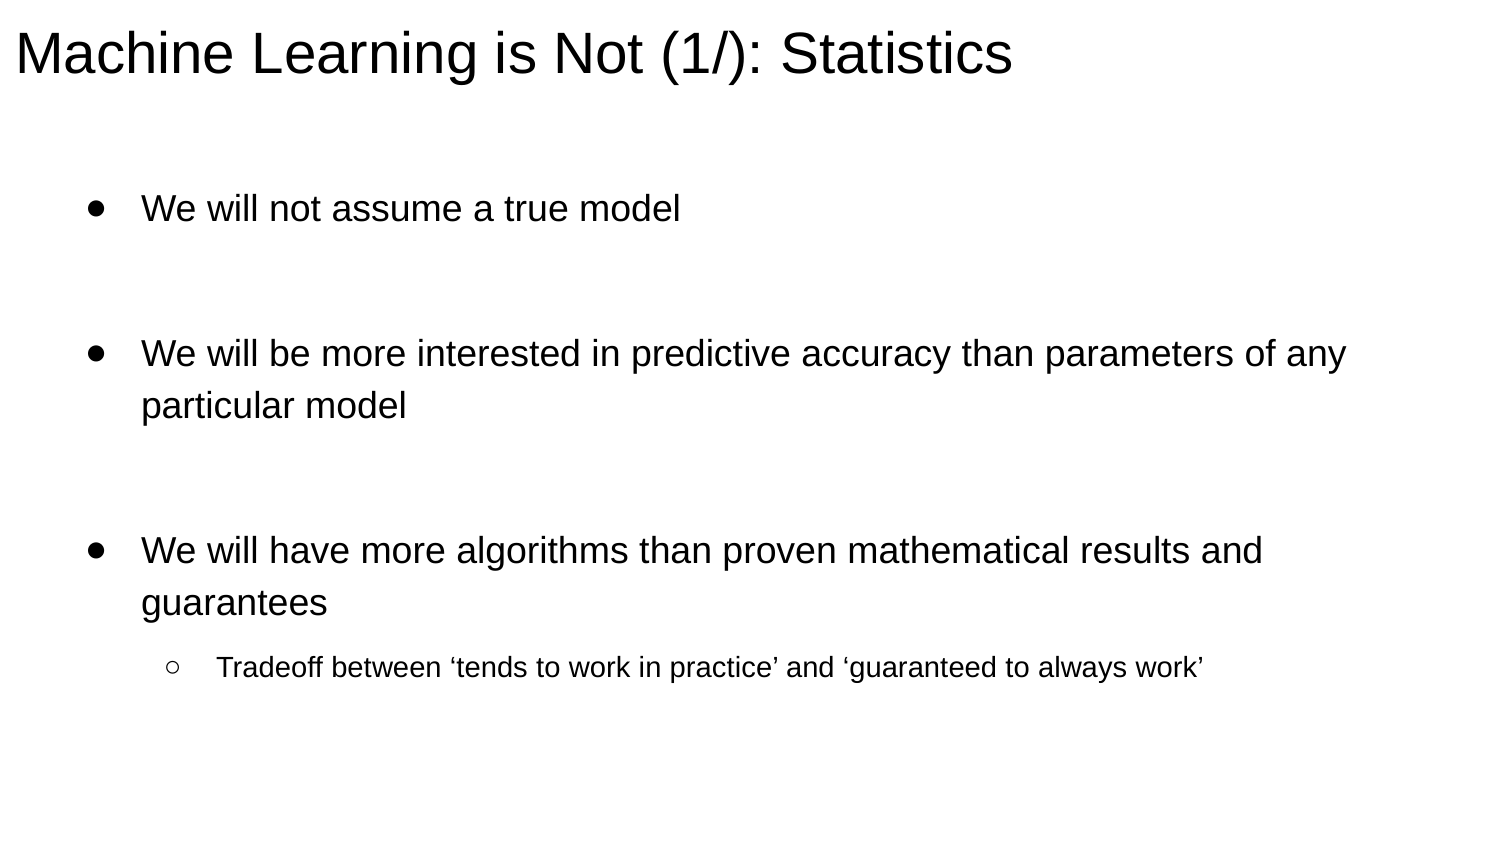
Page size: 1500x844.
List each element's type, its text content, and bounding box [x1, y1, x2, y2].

list We will not assume a true model We will be more interested in predictive accuracy than parameters of any particular model We will have more algorithms than proven mathematical results and guarantees Tradeoff between ‘tends to work in practice’ and ‘guaranteed to always work’ [51, 162, 1449, 750]
title Machine Learning is Not (1/): Statistics [0, 0, 1398, 94]
